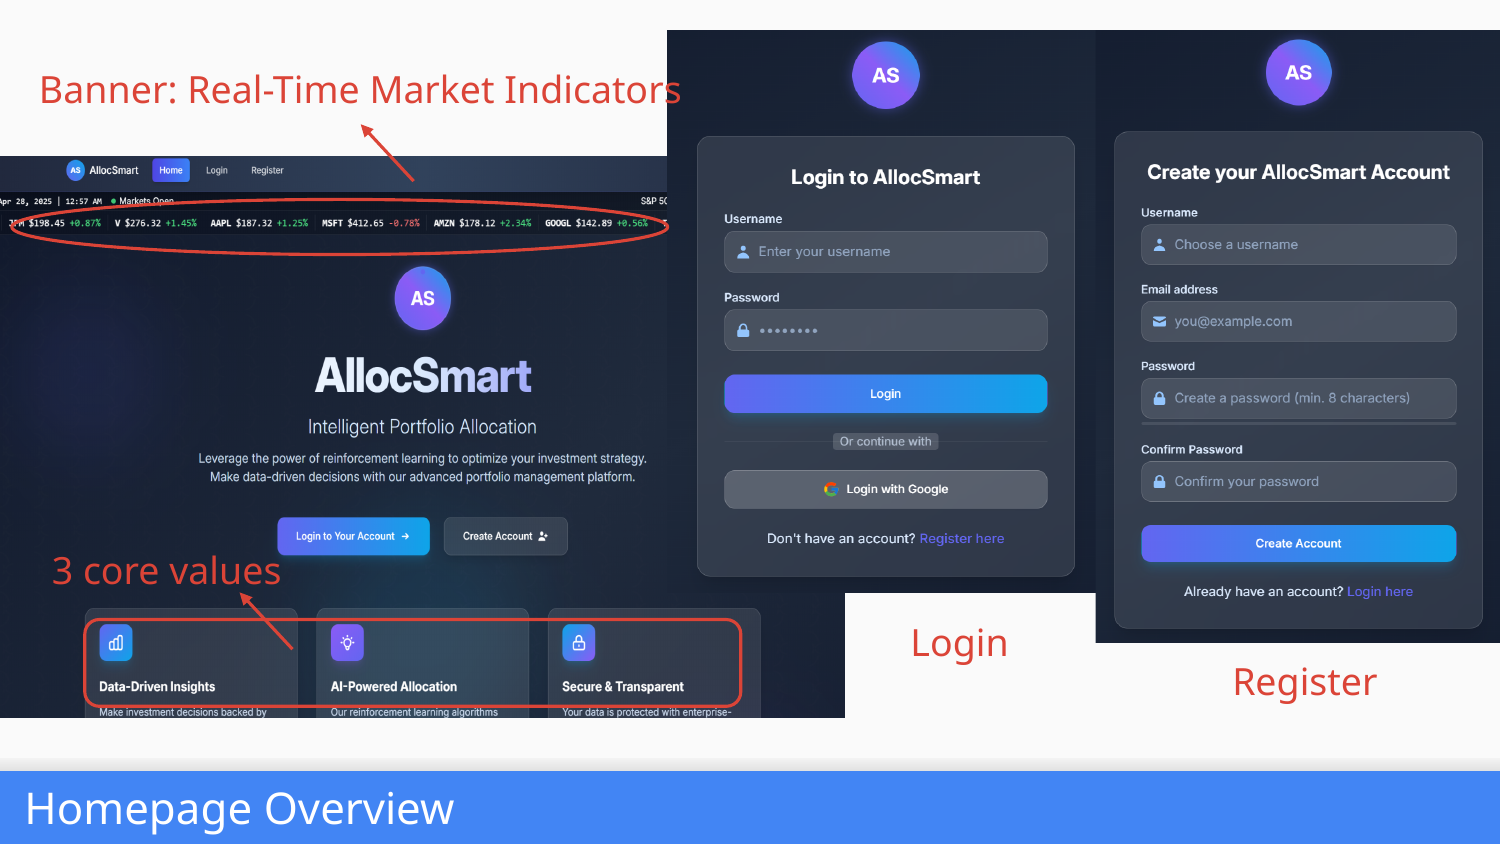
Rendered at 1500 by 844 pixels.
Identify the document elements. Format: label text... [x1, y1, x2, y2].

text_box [0, 30, 1500, 719]
list Homepage Overview [9, 770, 1385, 844]
